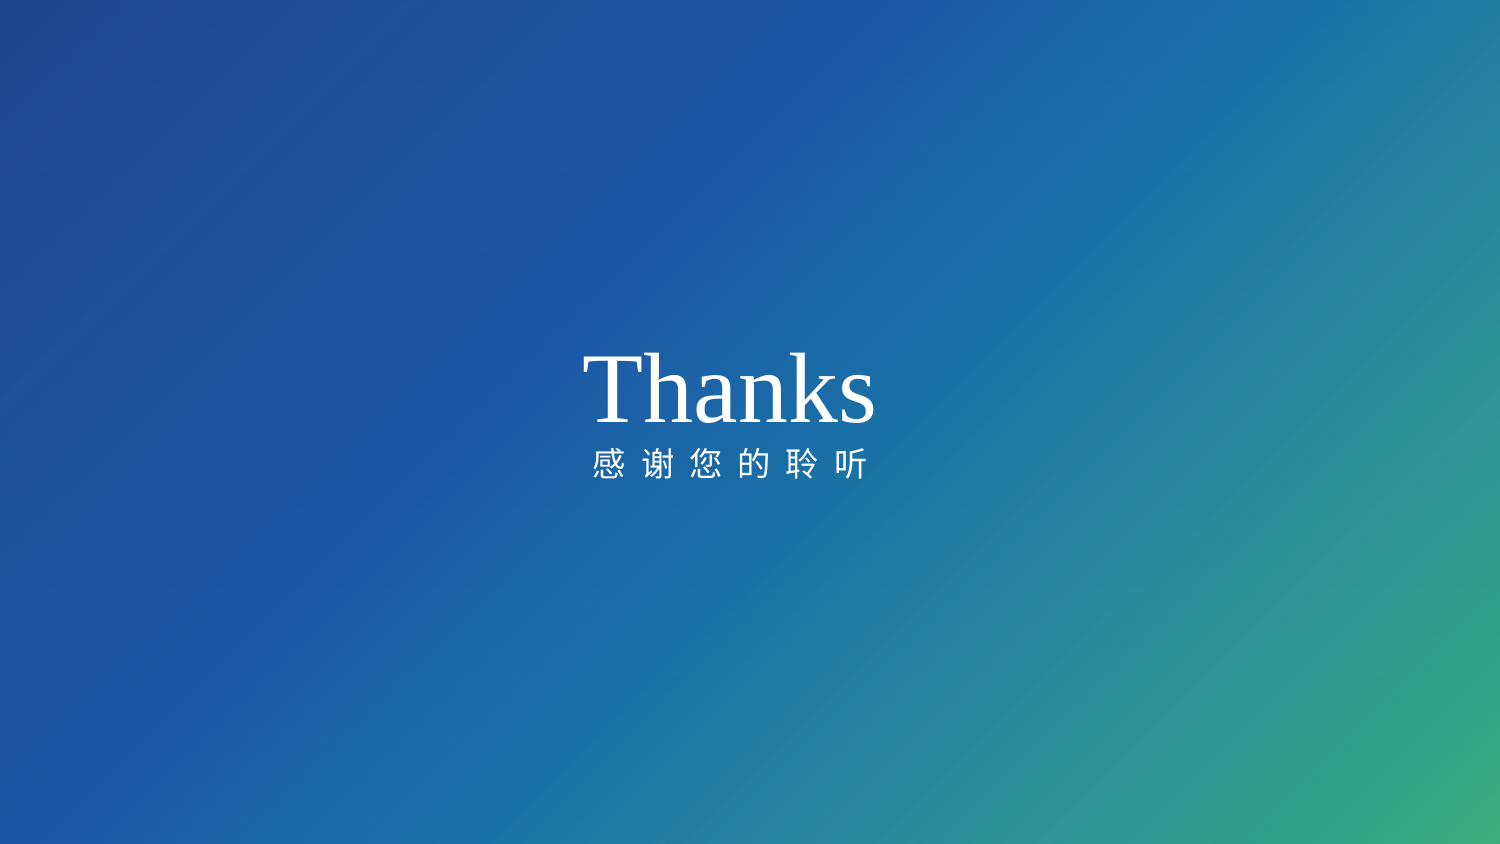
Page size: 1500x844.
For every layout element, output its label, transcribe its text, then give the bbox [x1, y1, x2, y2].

text_box Thanks 感 谢 您 的 聆 听 [567, 315, 893, 491]
picture [0, 0, 1500, 844]
